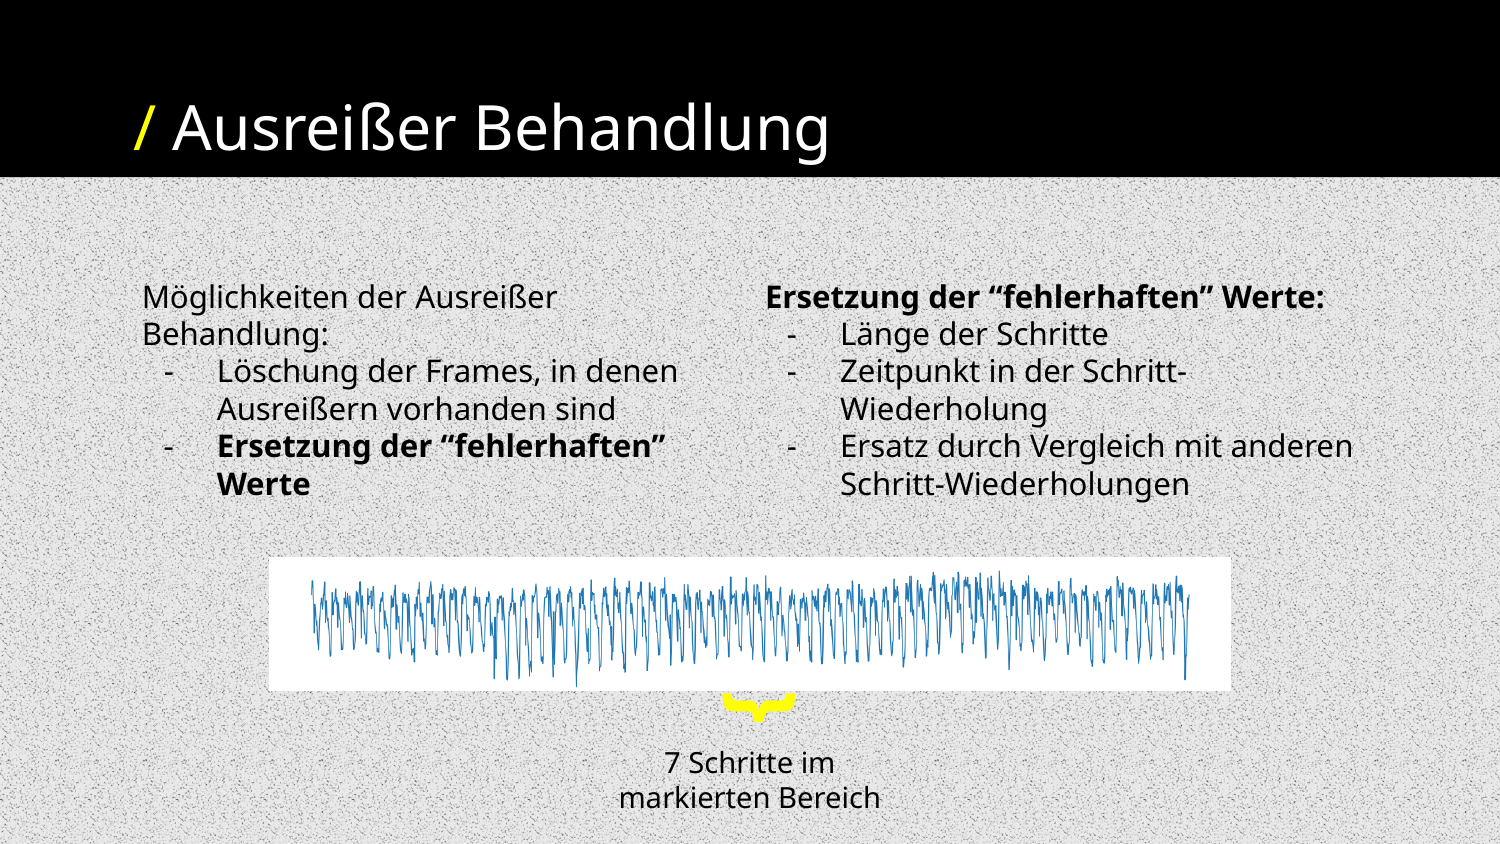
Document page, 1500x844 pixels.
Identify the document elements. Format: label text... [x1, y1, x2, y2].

picture [0, 178, 1500, 844]
text_box Möglichkeiten der Ausreißer Behandlung: Löschung der Frames, in denen Ausreißern vorhanden sind Ersetzung der “fehlerhaften” Werte [126, 261, 750, 517]
text_box 7 Schritte im markierten Bereich [598, 729, 902, 829]
text_box Ersetzung der “fehlerhaften” Werte: Länge der Schritte Zeitpunkt in der Schritt-Wiederholung Ersatz durch Vergleich mit anderen Schritt-Wiederholungen [750, 261, 1374, 517]
title / Ausreißer Behandlung [118, 72, 1473, 167]
text_box { [684, 700, 815, 729]
